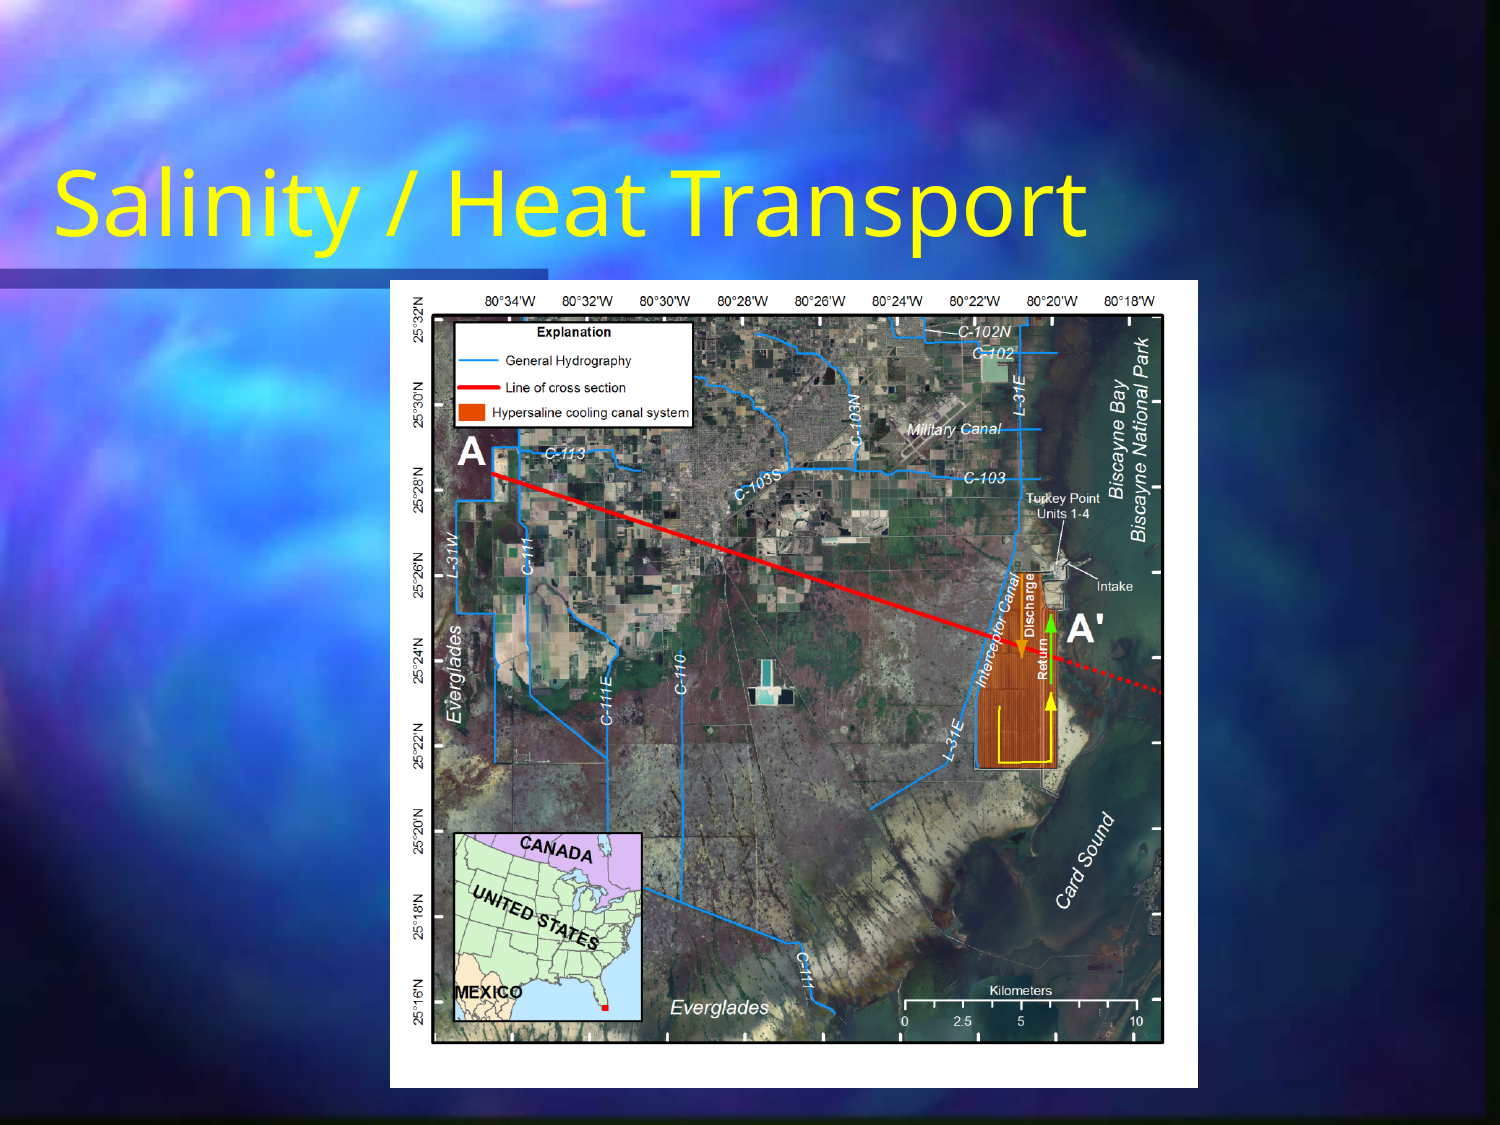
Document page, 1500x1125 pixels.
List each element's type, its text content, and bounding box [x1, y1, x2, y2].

title Salinity / Heat Transport [37, 74, 1313, 263]
picture [0, 0, 1500, 1125]
